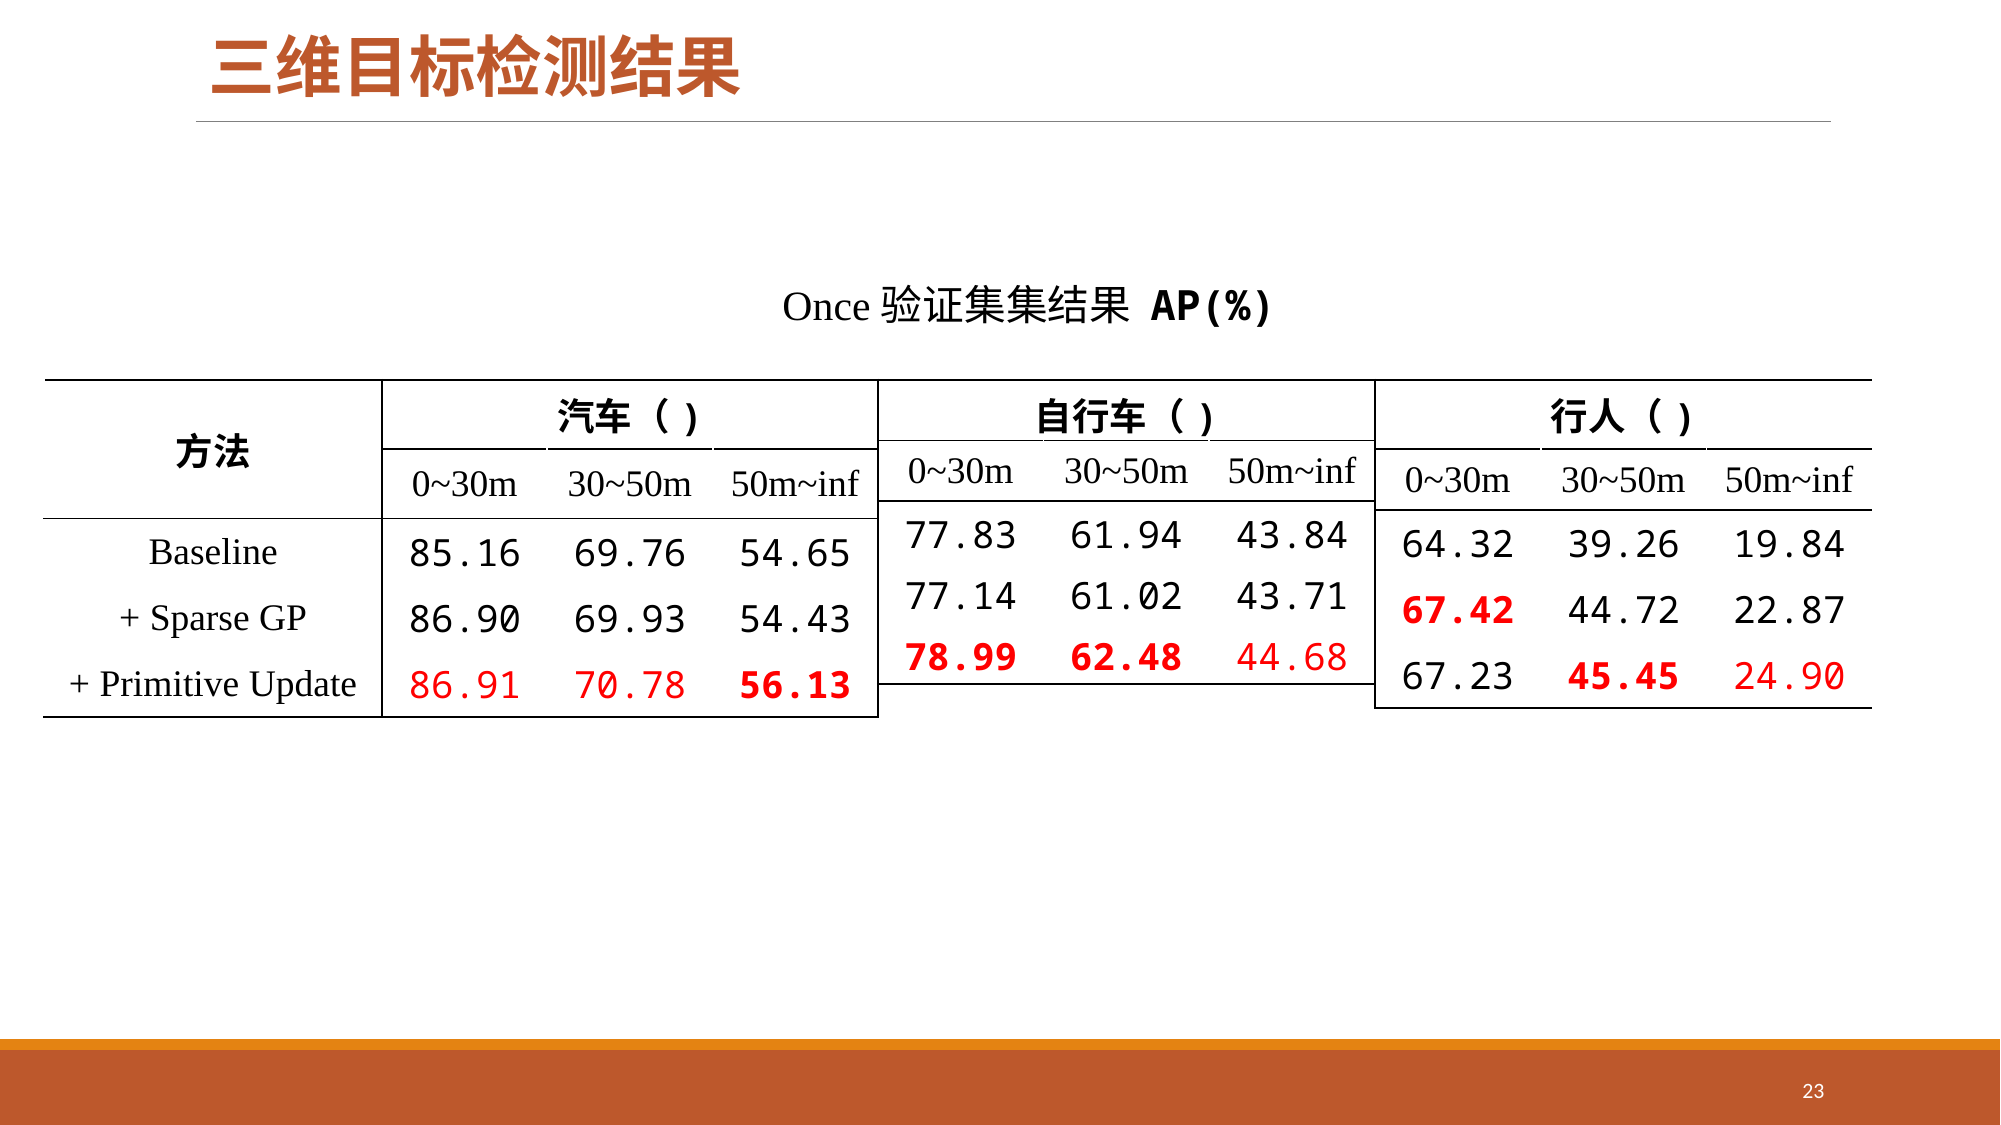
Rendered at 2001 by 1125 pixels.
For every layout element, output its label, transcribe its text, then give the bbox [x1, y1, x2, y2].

slide_number 23 [1624, 1059, 1840, 1120]
text_box 三维目标检测结果 [194, 29, 1816, 111]
text_box Once验证集集结果 AP(%) [704, 271, 1354, 336]
